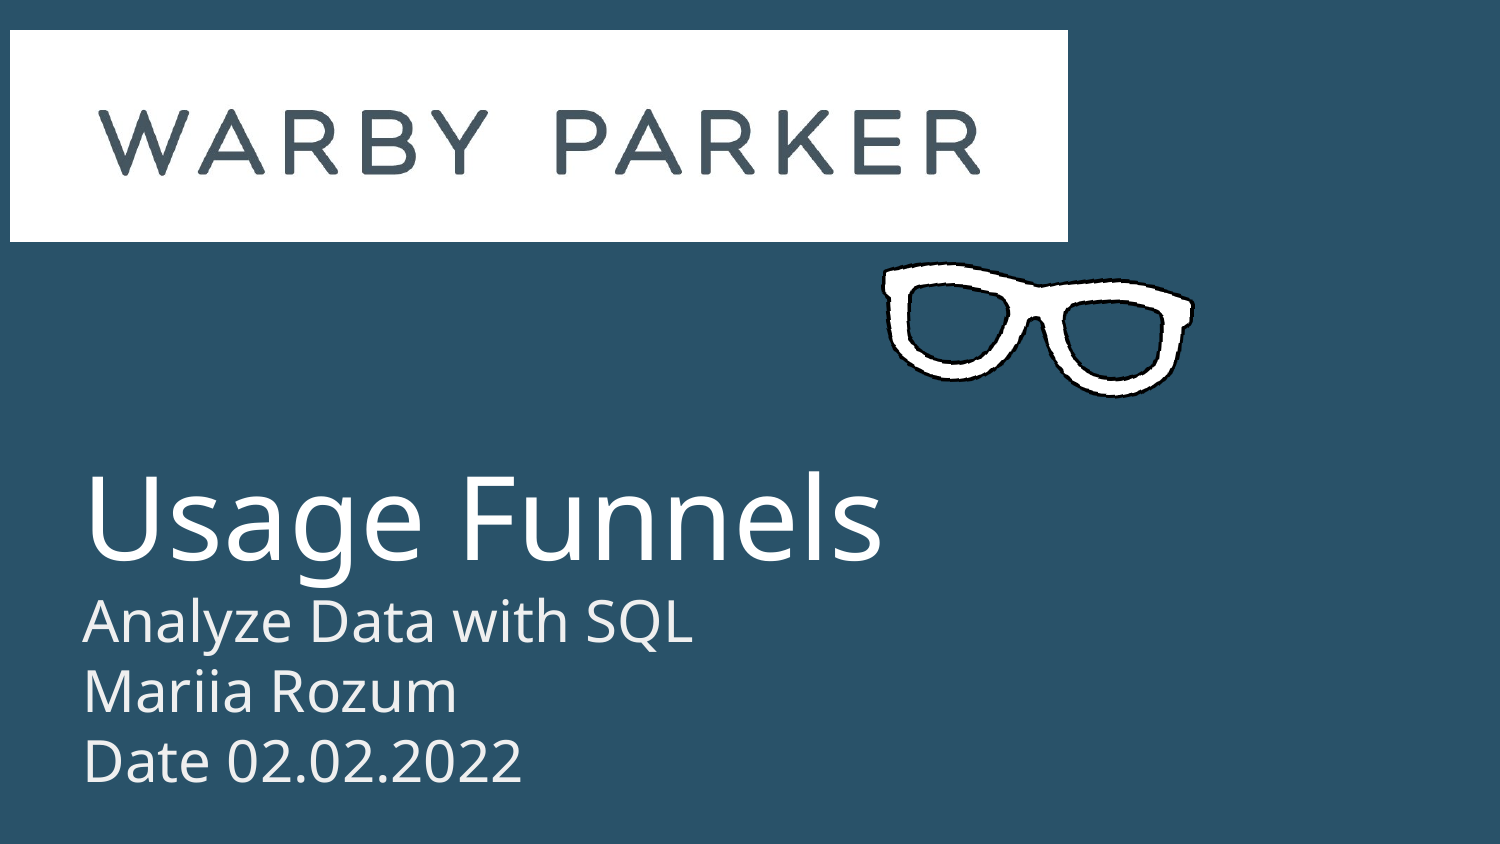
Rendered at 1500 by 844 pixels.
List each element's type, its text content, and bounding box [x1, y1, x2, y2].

text_box Usage Funnels Analyze Data with SQL Mariia Rozum Date 02.02.2022 [76, 491, 1424, 748]
picture [10, 30, 1219, 515]
